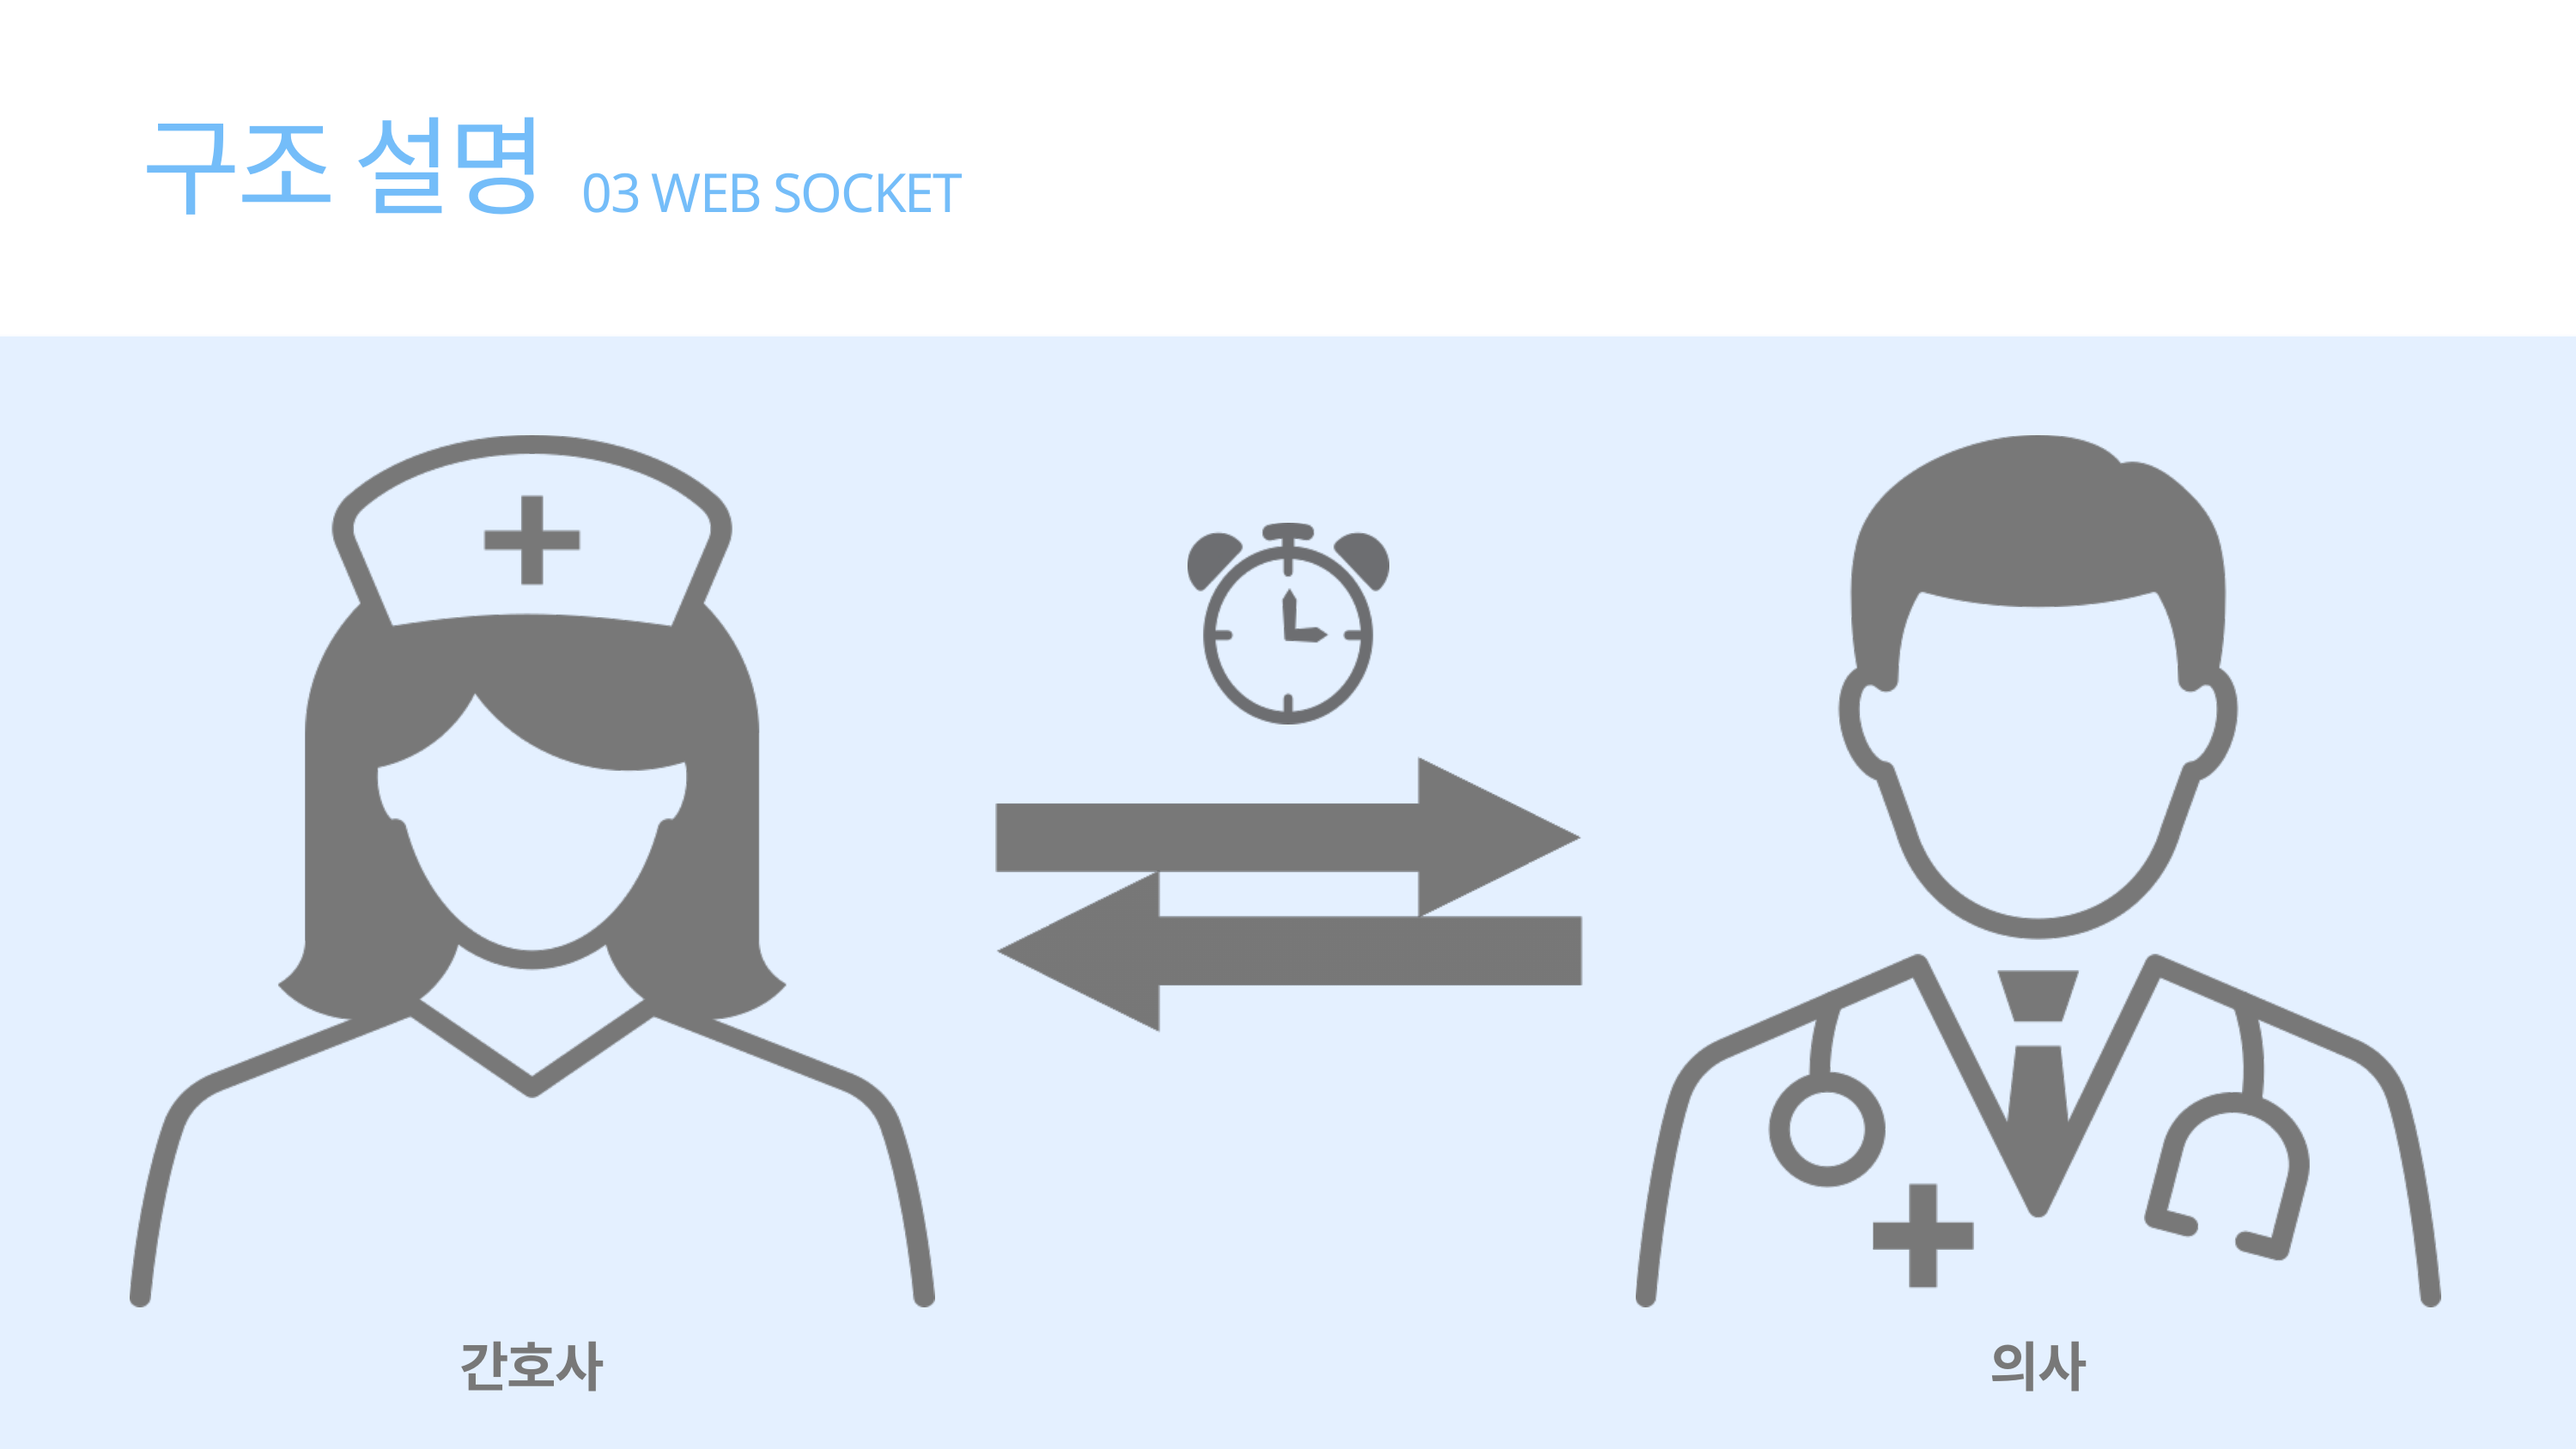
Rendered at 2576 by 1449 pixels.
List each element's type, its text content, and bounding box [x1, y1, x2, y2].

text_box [989, 861, 1589, 1042]
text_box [0, 0, 2576, 337]
text_box 의사 [1732, 1326, 2346, 1404]
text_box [129, 435, 935, 1308]
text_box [1188, 522, 1389, 724]
text_box 간호사 [225, 1326, 839, 1404]
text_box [989, 747, 1589, 861]
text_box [1636, 435, 2442, 1308]
